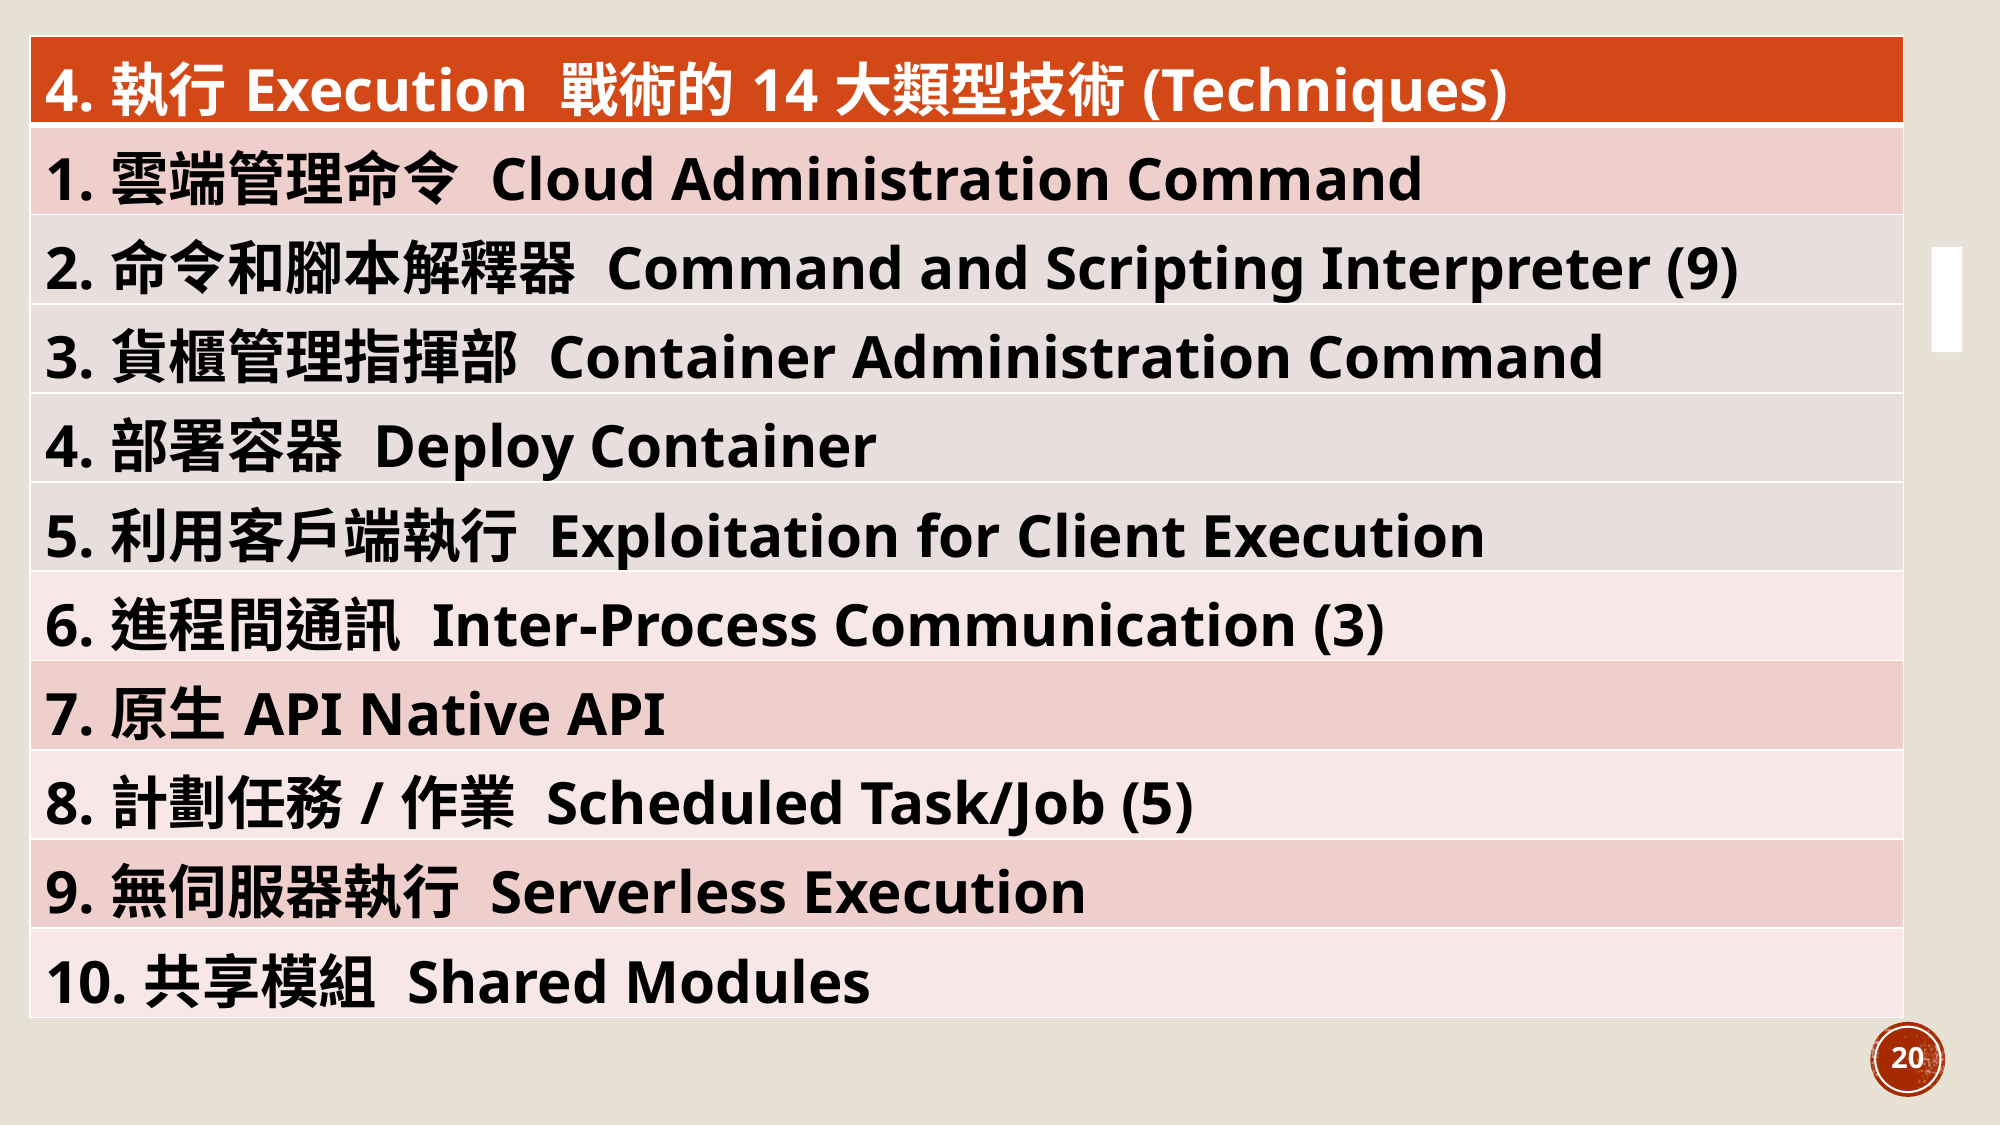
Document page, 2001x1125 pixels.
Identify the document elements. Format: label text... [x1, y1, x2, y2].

table_cell 4.部署容器 Deploy Container [31, 394, 1903, 481]
table_header 4.執行Execution 戰術的14大類型技術(Techniques) [31, 37, 1903, 122]
text_box [1931, 247, 1962, 353]
table_cell 8.計劃任務/作業 Scheduled Task/Job (5) [1065, 751, 1903, 838]
table_cell 7.原生API Native API [31, 661, 1903, 749]
text_box [1034, 737, 1065, 843]
text_box [600, 976, 608, 1037]
table_cell 8.計劃任務/作業 Scheduled Task/Job (5) [31, 751, 1034, 838]
table_cell 2.命令和腳本解釋器 Command and Scripting Interpreter (9) [31, 215, 1903, 303]
table_cell 5.利用客戶端執行 Exploitation for Client Execution [31, 483, 1903, 570]
table_cell 6.進程間通訊 Inter-Process Communication (3) [31, 572, 1903, 660]
table_cell 9.無伺服器執行 Serverless Execution [31, 840, 1903, 927]
table_cell 3.貨櫃管理指揮部 Container Administration Command [31, 305, 1903, 392]
table_cell 10.共享模組 Shared Modules [31, 929, 1903, 1017]
table_cell 1.雲端管理命令 Cloud Administration Command [31, 128, 1903, 214]
slide_number 20 [1855, 1028, 1961, 1089]
